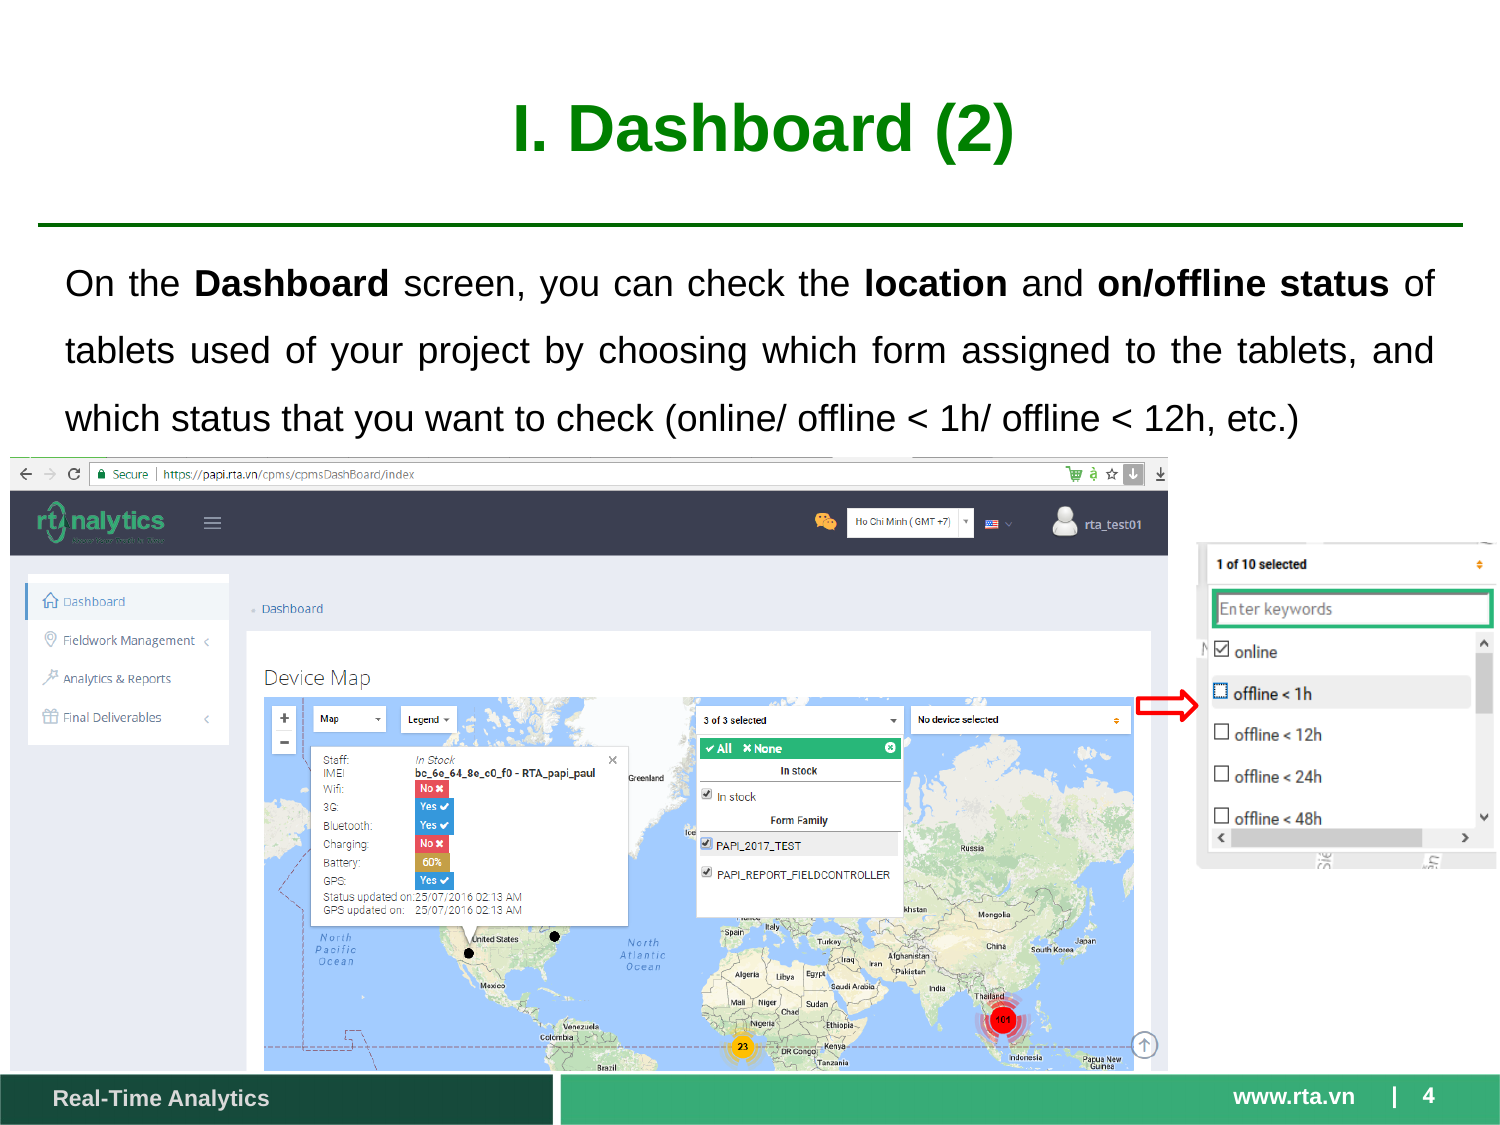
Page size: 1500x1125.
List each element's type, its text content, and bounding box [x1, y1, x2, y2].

title I. Dashboard (2) [124, 49, 1404, 201]
text_box On the Dashboard screen, you can check the location and on/offline status of tablets used of your project by choosing which form assigned to the tablets, and which status that you want to check (online/ offline < 1h/ offline < 12h, etc.) [50, 228, 1450, 463]
picture [10, 457, 1168, 1071]
picture [0, 1074, 1500, 1125]
text_box [1171, 689, 1191, 723]
slide_number 4 [1349, 1069, 1451, 1120]
picture [1196, 542, 1497, 869]
